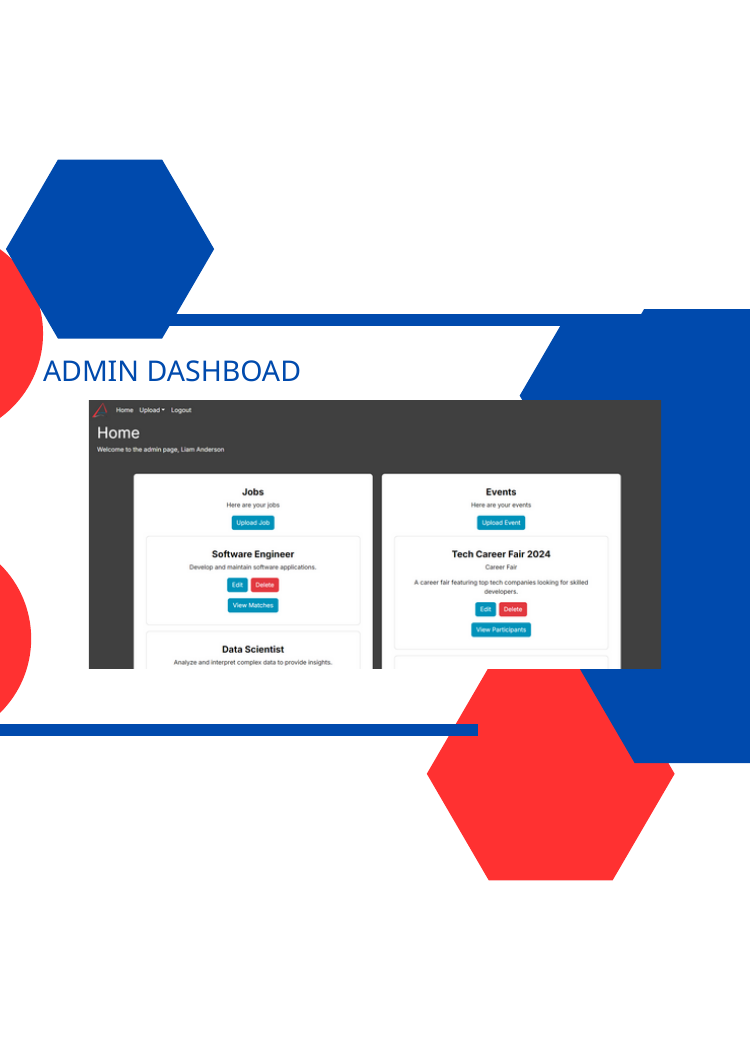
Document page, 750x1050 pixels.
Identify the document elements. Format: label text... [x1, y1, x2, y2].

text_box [0, 723, 479, 737]
text_box [88, 400, 573, 669]
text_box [559, 506, 750, 764]
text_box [5, 159, 215, 339]
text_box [0, 340, 44, 438]
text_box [219, 313, 573, 327]
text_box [578, 308, 750, 504]
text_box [426, 667, 675, 881]
text_box ADMIN DASHBOAD [49, 347, 361, 387]
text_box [0, 534, 32, 722]
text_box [519, 334, 573, 478]
